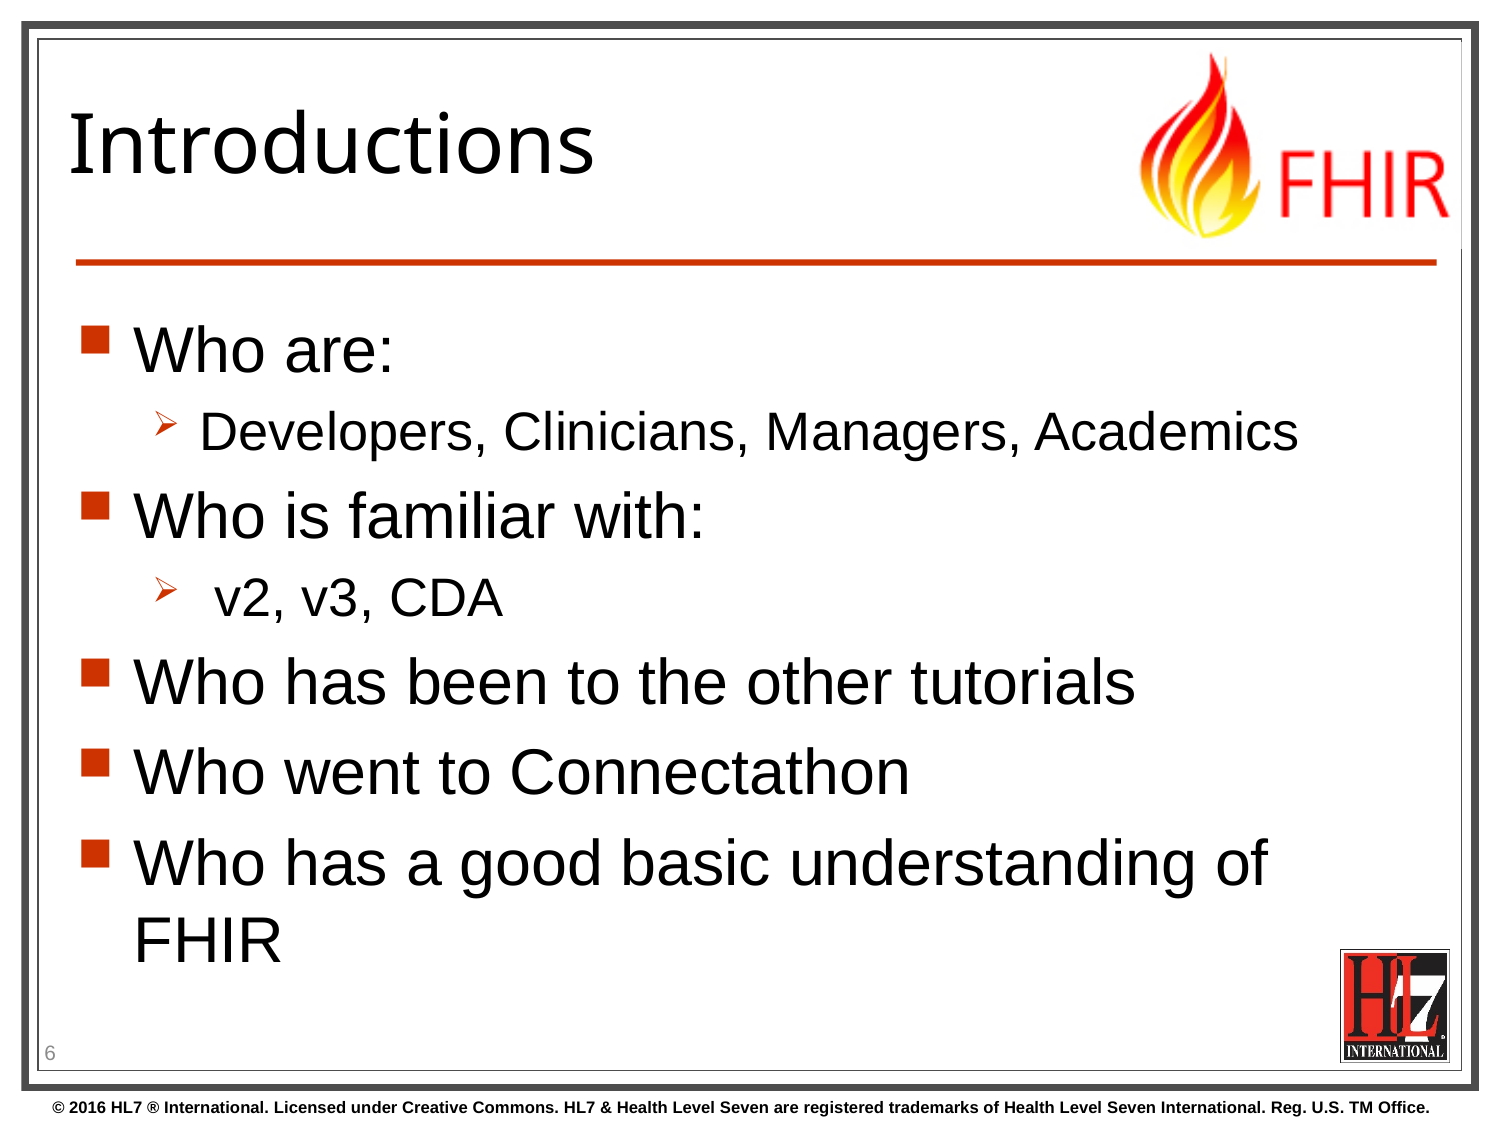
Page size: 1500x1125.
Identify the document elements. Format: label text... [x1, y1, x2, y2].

title Introductions [53, 54, 1128, 244]
picture [1128, 42, 1462, 249]
slide_number 6 [29, 1034, 148, 1071]
list Who are: Developers, Clinicians, Managers, Academics Who is familiar with: v2, v3, CDA Who has been to the other tutorials Who went to Connectathon Who has a good basic understanding of FHIR [62, 299, 1438, 1035]
picture [1340, 949, 1450, 1063]
